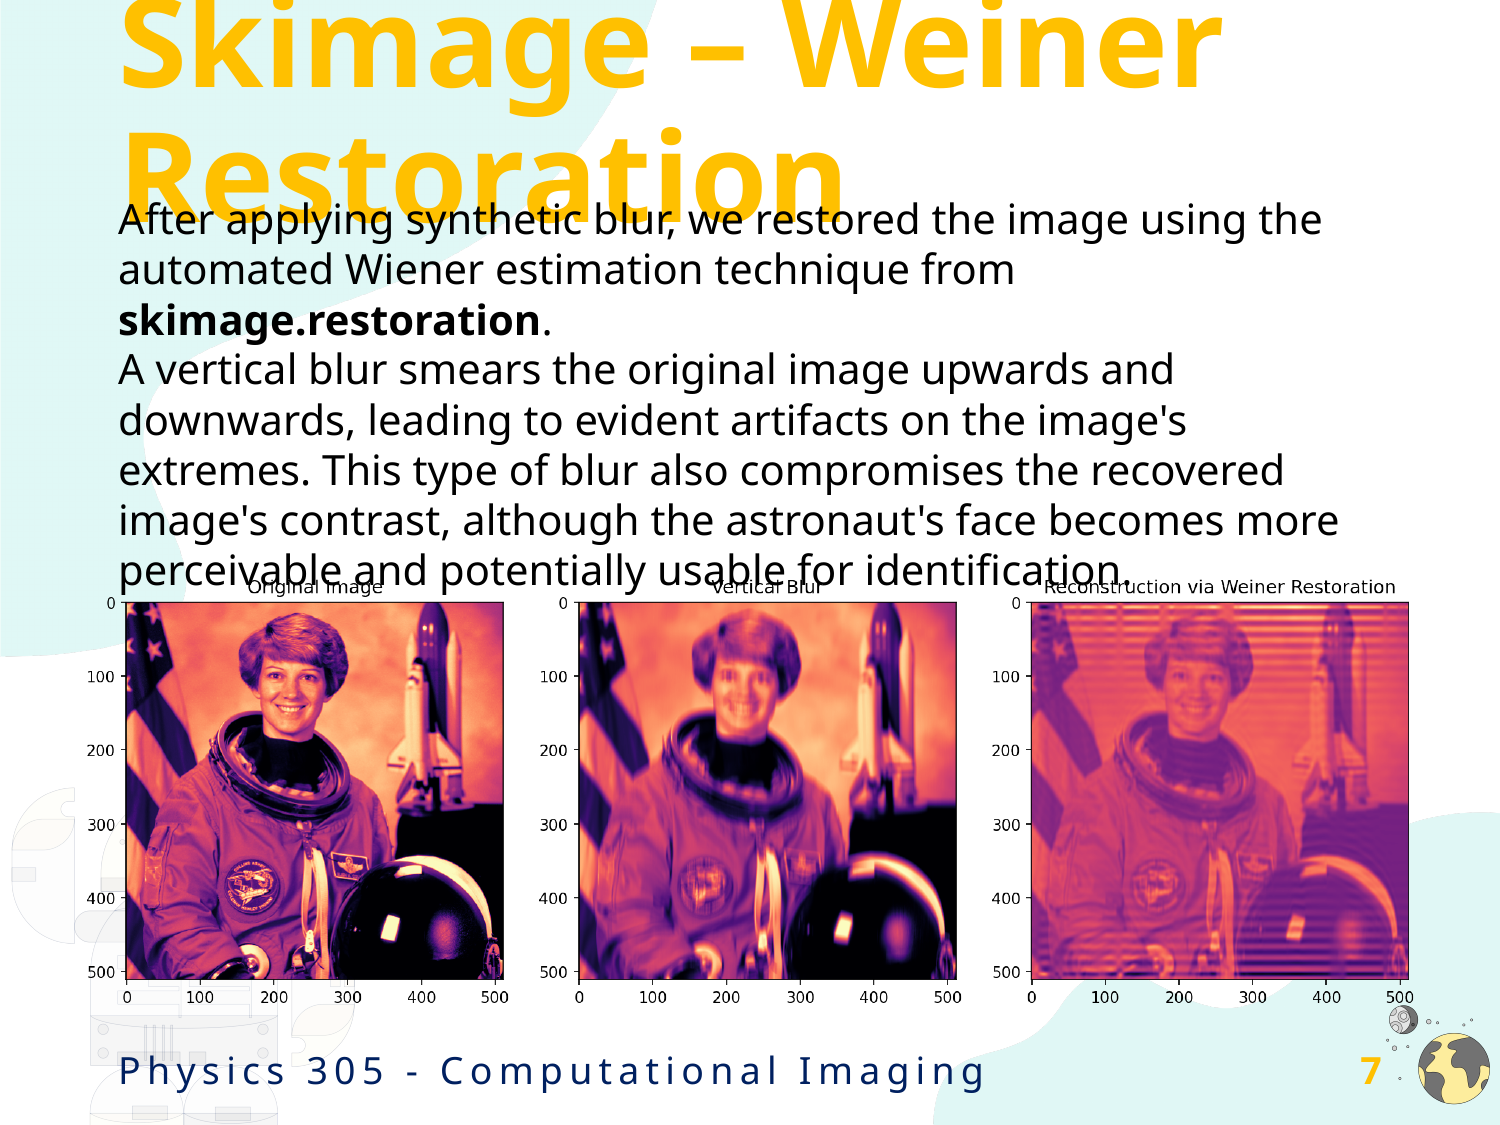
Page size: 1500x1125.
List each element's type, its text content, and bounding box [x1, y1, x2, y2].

title Skimage – Weiner Restoration [103, 59, 1397, 169]
footer Physics 305 - Computational Imaging [103, 1042, 1222, 1103]
picture [0, 0, 1500, 1125]
list After applying synthetic blur, we restored the image using the automated Wiener estimation technique from skimage.restoration. A vertical blur smears the original image upwards and downwards, leading to evident artifacts on the image's extremes. This type of blur also compromises the recovered image's contrast, although the astronaut's face becomes more perceivable and potentially usable for identification. [103, 185, 1397, 568]
slide_number 7 [1244, 1042, 1397, 1103]
